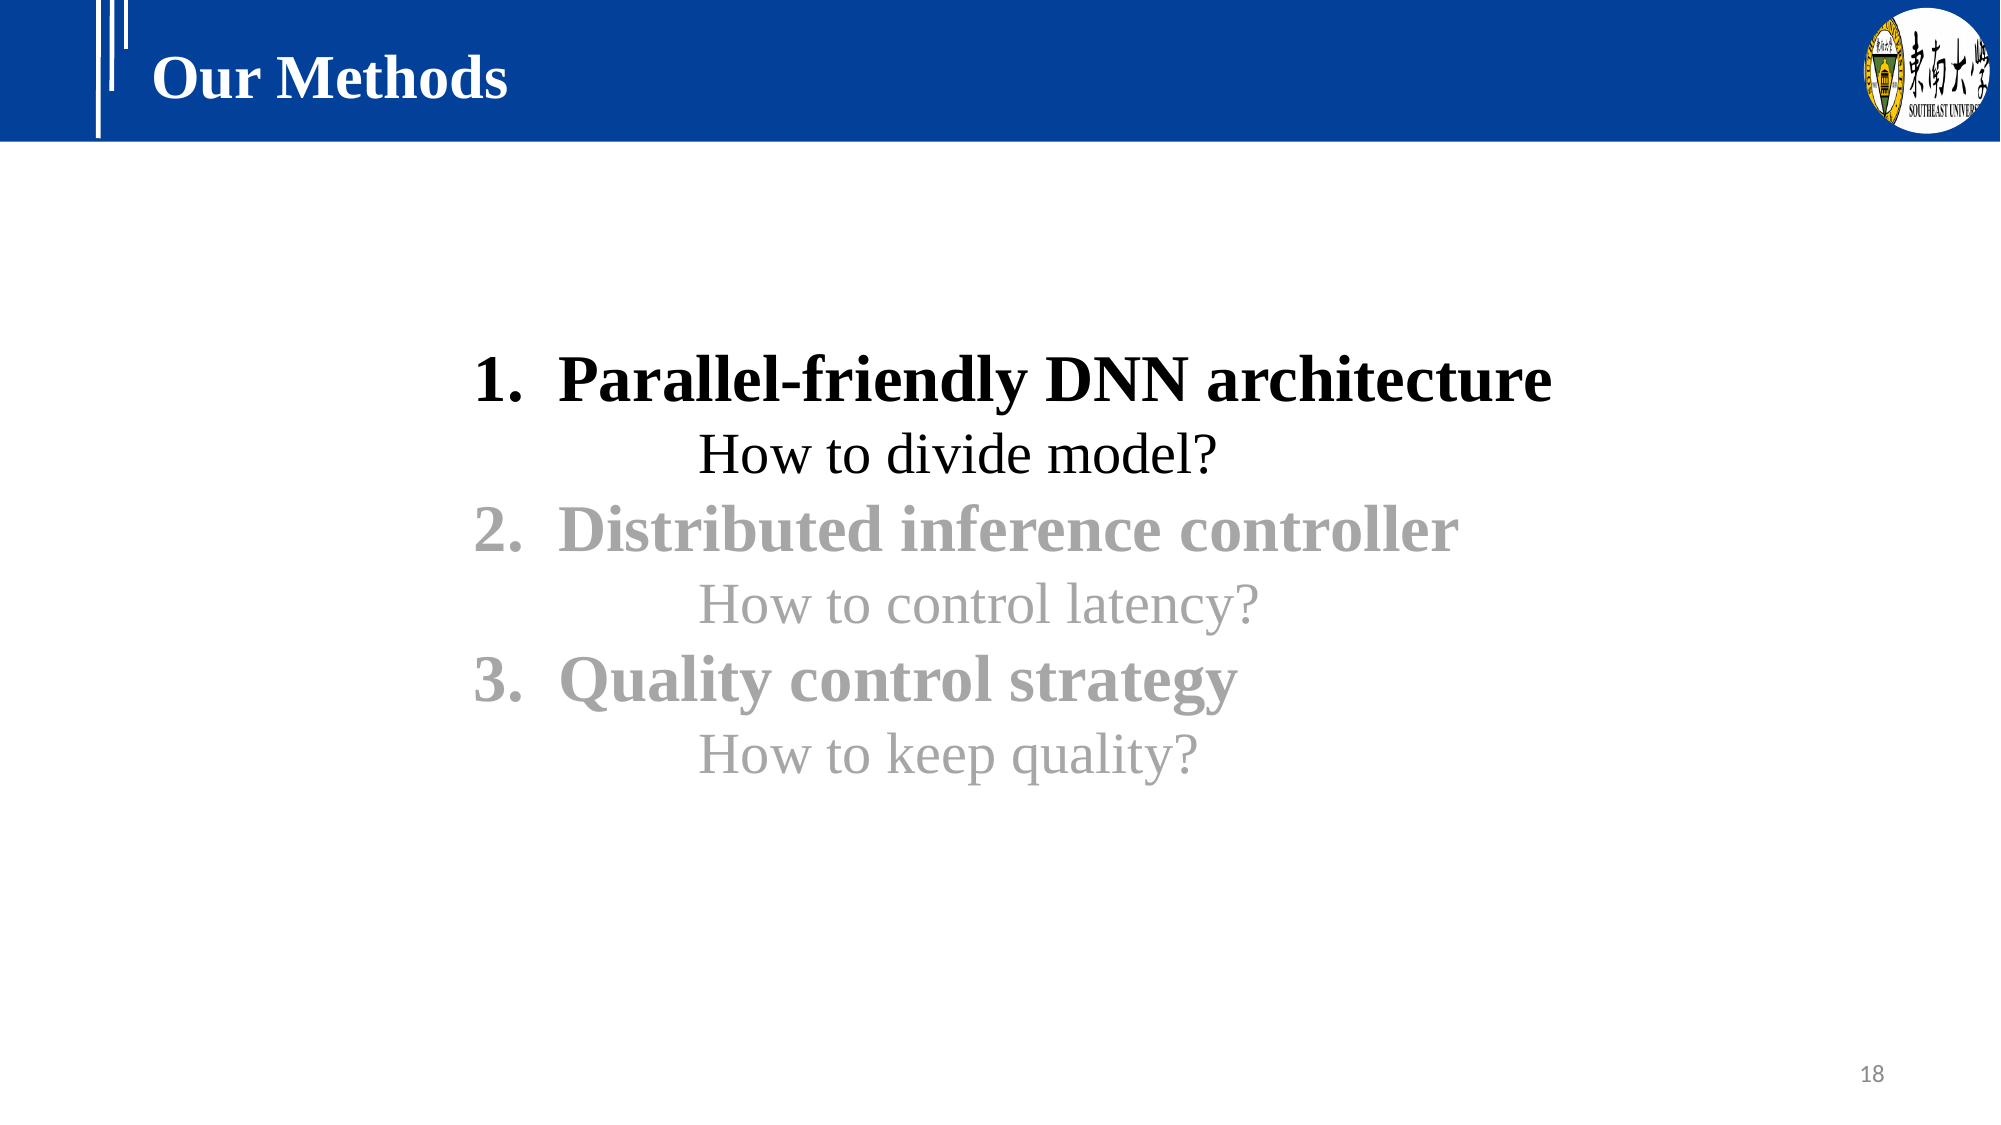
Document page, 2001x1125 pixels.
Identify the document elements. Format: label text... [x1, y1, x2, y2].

title Our Methods [136, 27, 1960, 121]
text_box Parallel-friendly DNN architecture How to divide model? Distributed inference controller How to control latency? Quality control strategy How to keep quality? [459, 327, 1637, 793]
slide_number 18 [1433, 1042, 1900, 1103]
picture [1881, 7, 1990, 134]
